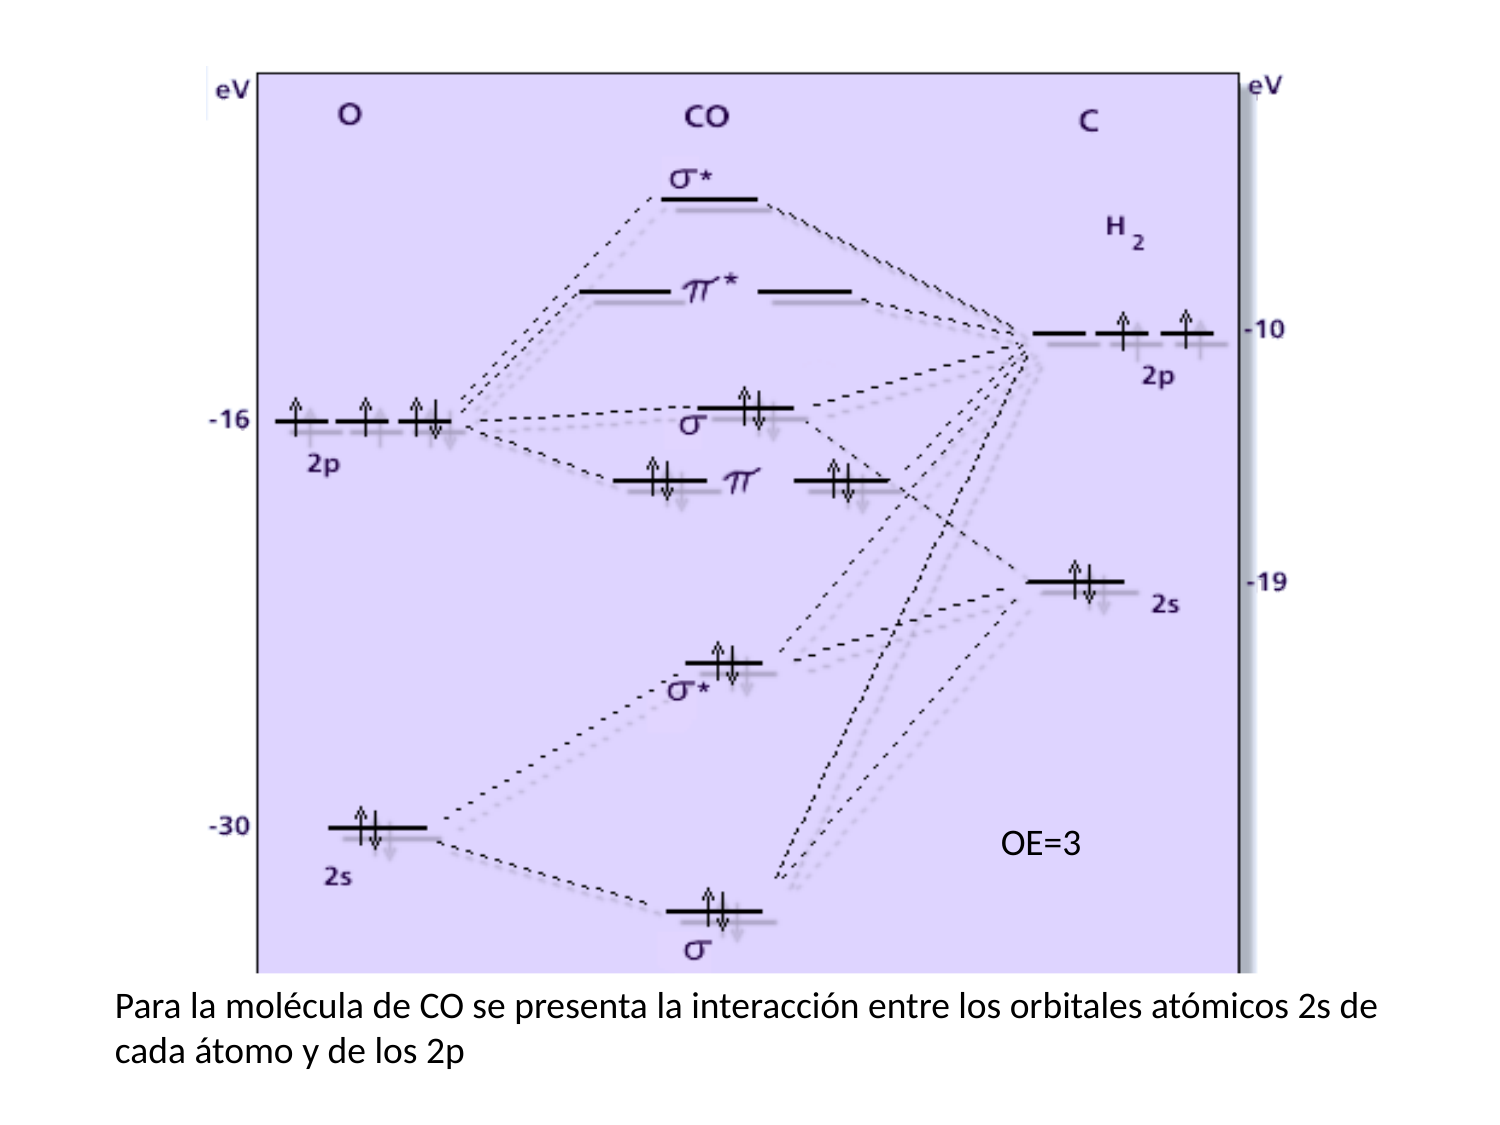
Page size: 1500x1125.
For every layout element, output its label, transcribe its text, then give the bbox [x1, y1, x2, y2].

text_box Para la molécula de CO se presenta la interacción entre los orbitales atómicos 2s de cada átomo y de los 2p [100, 973, 1424, 1079]
picture [206, 66, 1294, 1000]
